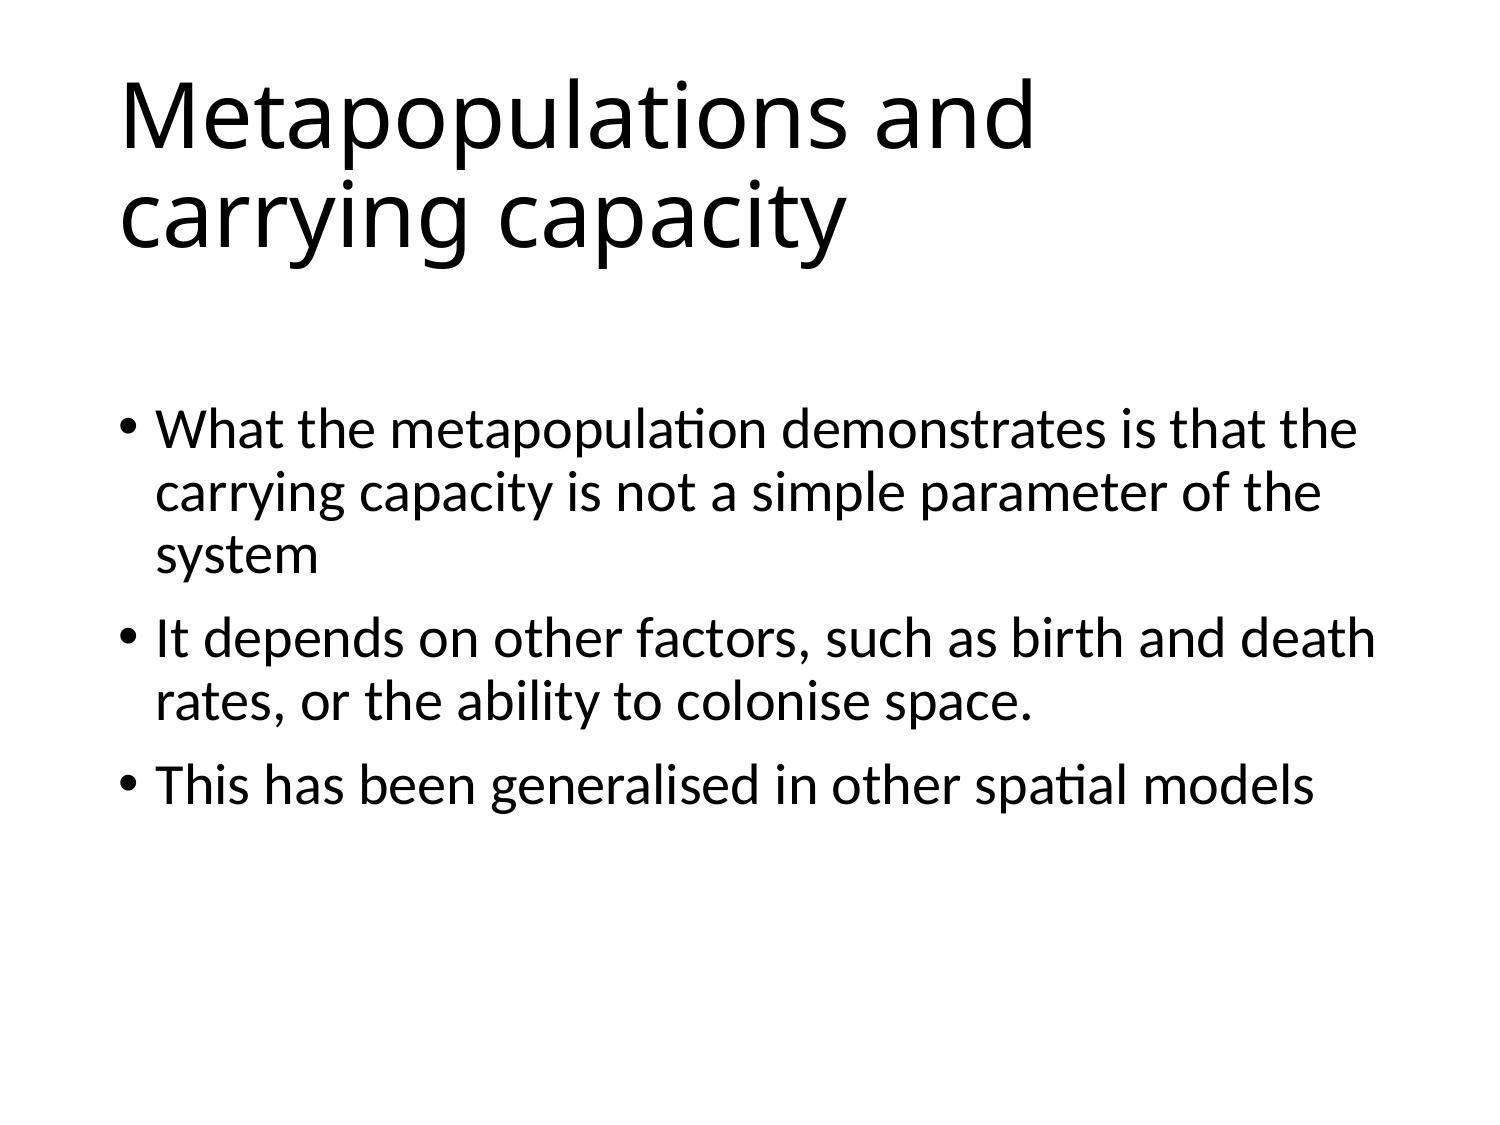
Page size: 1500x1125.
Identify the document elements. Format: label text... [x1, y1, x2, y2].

title Metapopulations and carrying capacity [103, 59, 1397, 278]
list What the metapopulation demonstrates is that the carrying capacity is not a simple parameter of the system It depends on other factors, such as birth and death rates, or the ability to colonise space. This has been generalised in other spatial models [103, 299, 1397, 1014]
